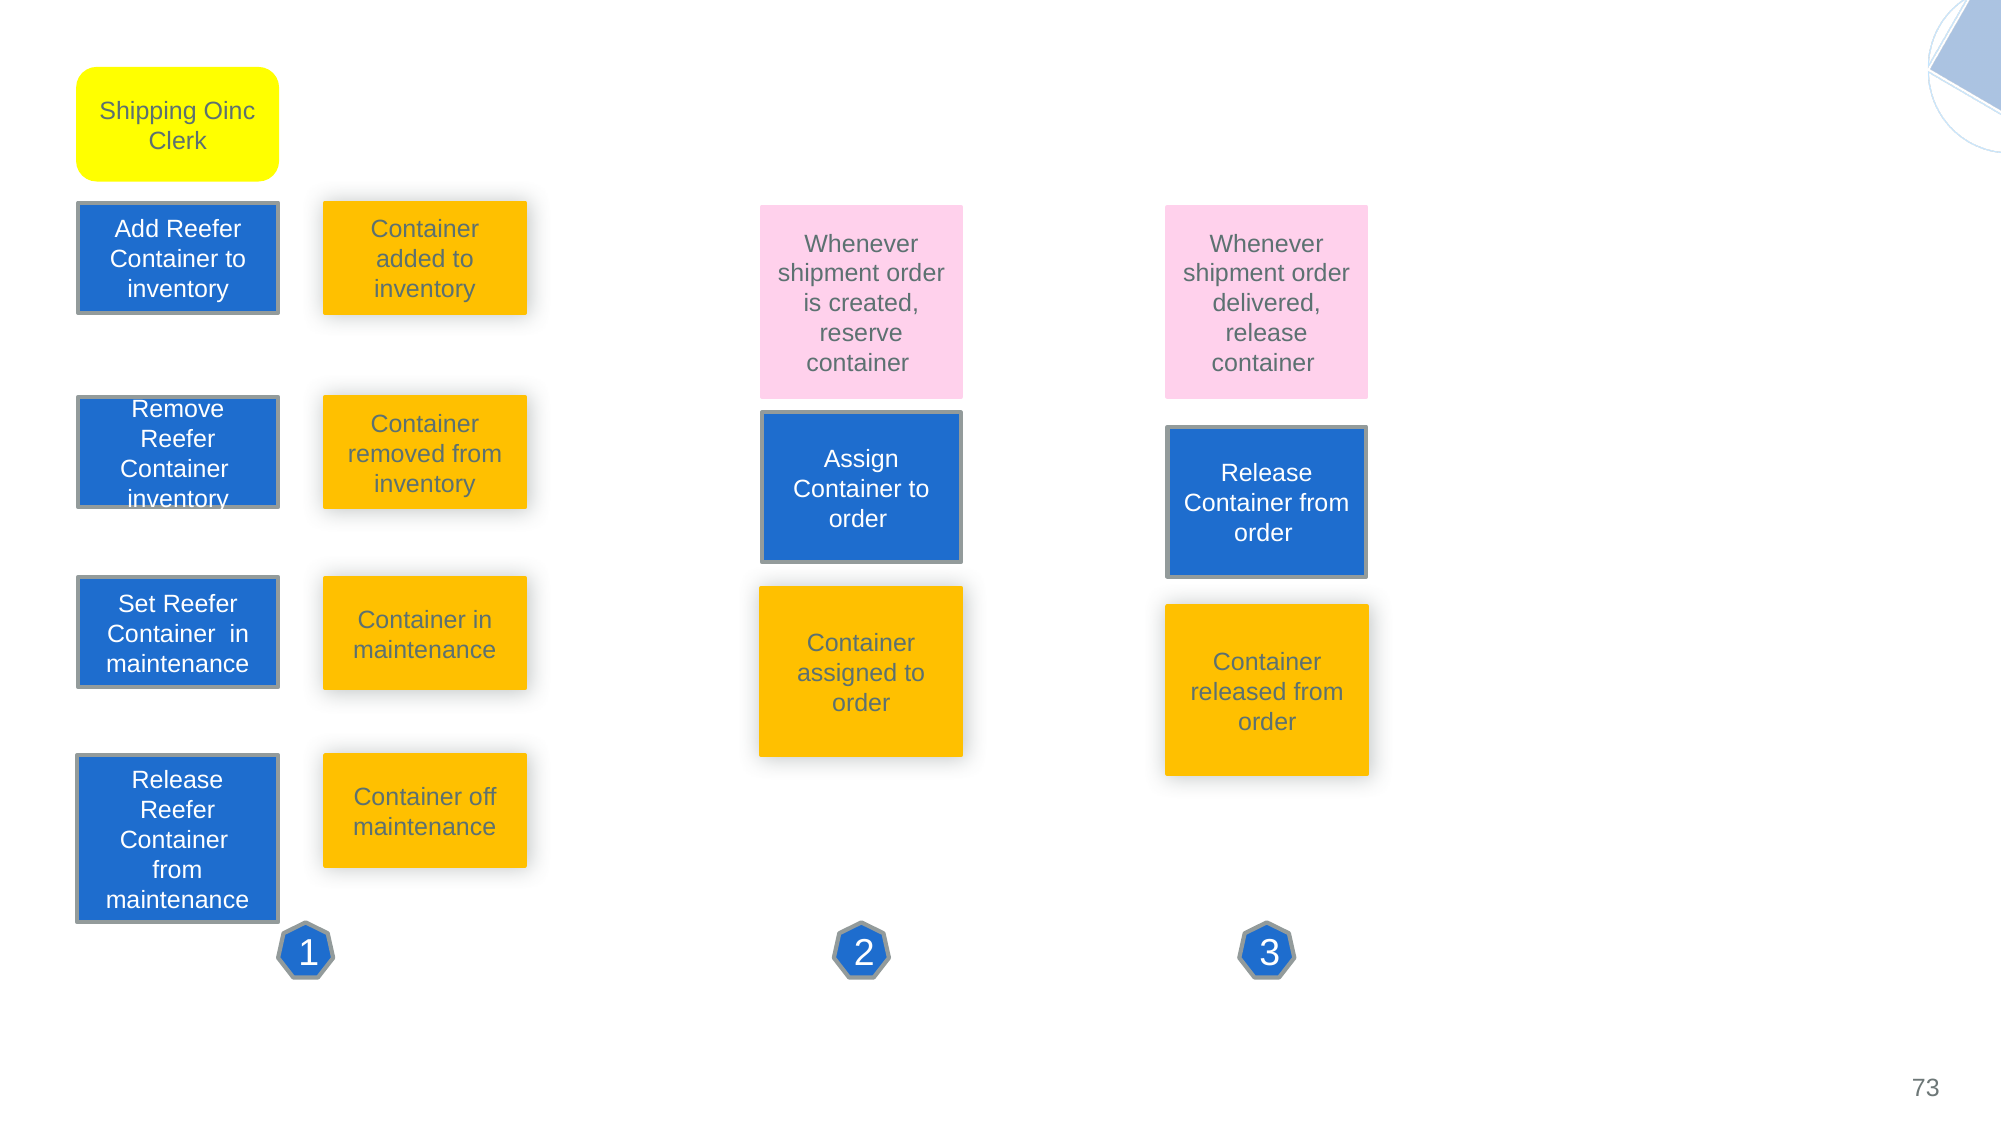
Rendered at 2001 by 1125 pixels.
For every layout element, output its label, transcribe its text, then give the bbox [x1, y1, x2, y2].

text_box Remove Reefer Container inventory [76, 395, 280, 509]
text_box Container removed from inventory [323, 395, 527, 509]
text_box 1 [276, 920, 336, 980]
text_box Release Container from order [1165, 425, 1368, 579]
text_box Container assigned to order [759, 586, 963, 757]
text_box Assign Container to order [760, 410, 963, 564]
text_box Add Reefer Container to inventory [76, 201, 280, 315]
text_box 2 [831, 920, 892, 980]
text_box Container added to inventory [323, 201, 527, 315]
text_box Set Reefer Container in maintenance [76, 575, 280, 689]
text_box Container in maintenance [323, 576, 527, 690]
text_box Container off maintenance [323, 753, 527, 868]
text_box Container released from order [1165, 604, 1369, 776]
text_box Whenever shipment order delivered, release container [1165, 205, 1368, 399]
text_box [1924, 0, 2001, 154]
text_box 3 [1237, 920, 1297, 980]
text_box Whenever shipment order is created, reserve container [760, 205, 963, 399]
slide_number 73 [1867, 1056, 1955, 1117]
text_box Release Reefer Container from maintenance [75, 753, 280, 924]
text_box Shipping Oinc Clerk [76, 66, 280, 182]
